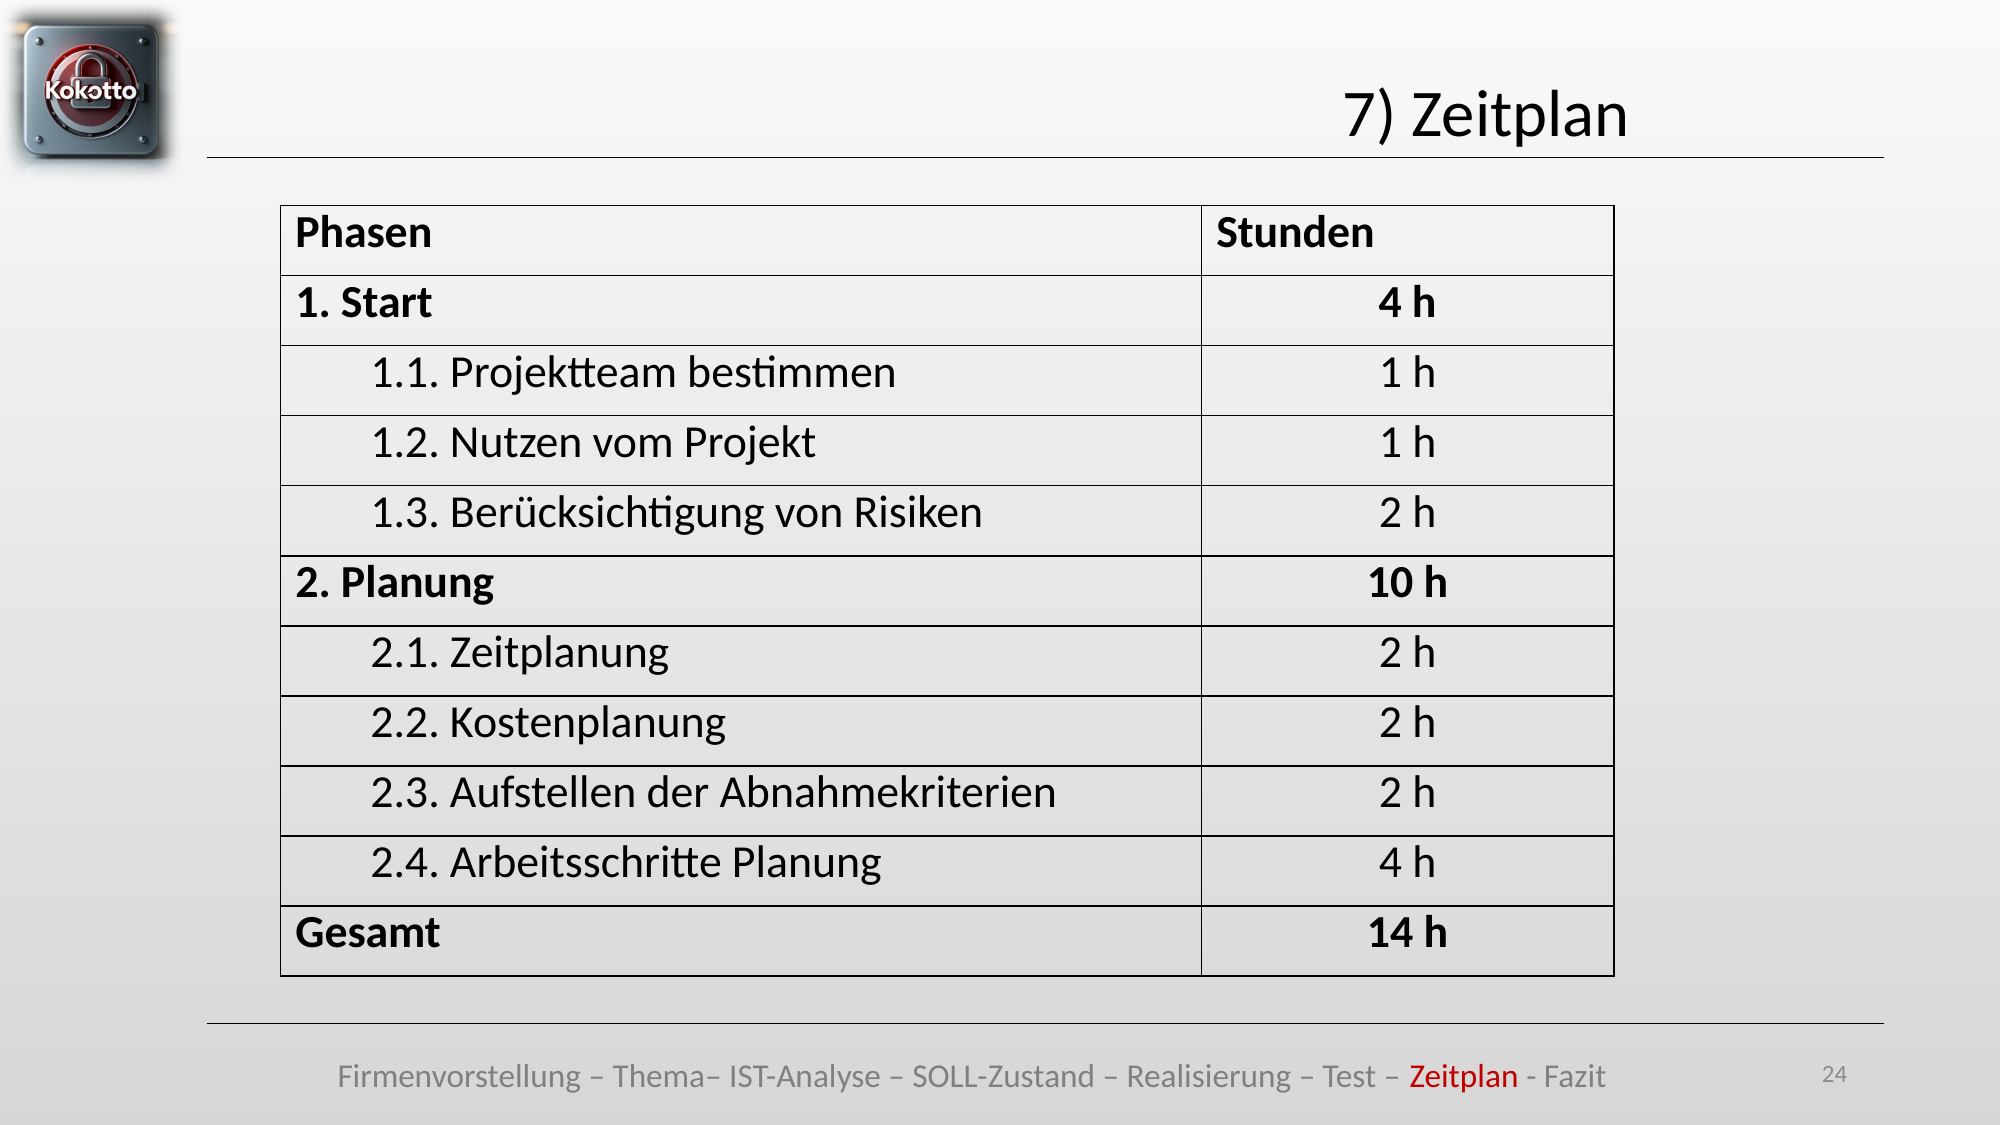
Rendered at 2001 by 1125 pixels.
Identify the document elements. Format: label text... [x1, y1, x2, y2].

table_cell 2.3. Aufstellen der Abnahmekriterien [281, 767, 1201, 835]
text_box Firmenvorstellung – Thema– IST-Analyse – SOLL-Zustand – Realisierung – Test – Zeitplan - Fazit [322, 1006, 1929, 1102]
table_cell Gesamt [281, 907, 1201, 975]
table_header Phasen [281, 206, 1201, 275]
table_cell 1.2. Nutzen vom Projekt [281, 416, 1201, 485]
table_cell 2 h [1202, 697, 1613, 765]
table_cell 2 h [1202, 767, 1613, 835]
table_cell 1.1. Projektteam bestimmen [281, 346, 1201, 415]
table_cell 2.2. Kostenplanung [281, 697, 1201, 765]
text_box 7) Zeitplan [1327, 62, 1952, 158]
table_cell 2.4. Arbeitsschritte Planung [281, 837, 1201, 905]
table_cell 14 h [1202, 907, 1613, 975]
table_cell 2 h [1202, 627, 1613, 695]
table_cell 1. Start [281, 276, 1201, 345]
picture [0, 0, 184, 184]
table_cell 4 h [1202, 276, 1613, 345]
table_cell 1 h [1202, 416, 1613, 485]
table_cell 4 h [1202, 837, 1613, 905]
table_cell 10 h [1202, 557, 1613, 625]
table_cell 2. Planung [281, 557, 1201, 625]
table_cell 2 h [1202, 486, 1613, 555]
table_header Stunden [1202, 206, 1613, 275]
table_cell 1 h [1202, 346, 1613, 415]
table_cell 1.3. Berücksichtigung von Risiken [281, 486, 1201, 555]
table_cell 2.1. Zeitplanung [281, 627, 1201, 695]
